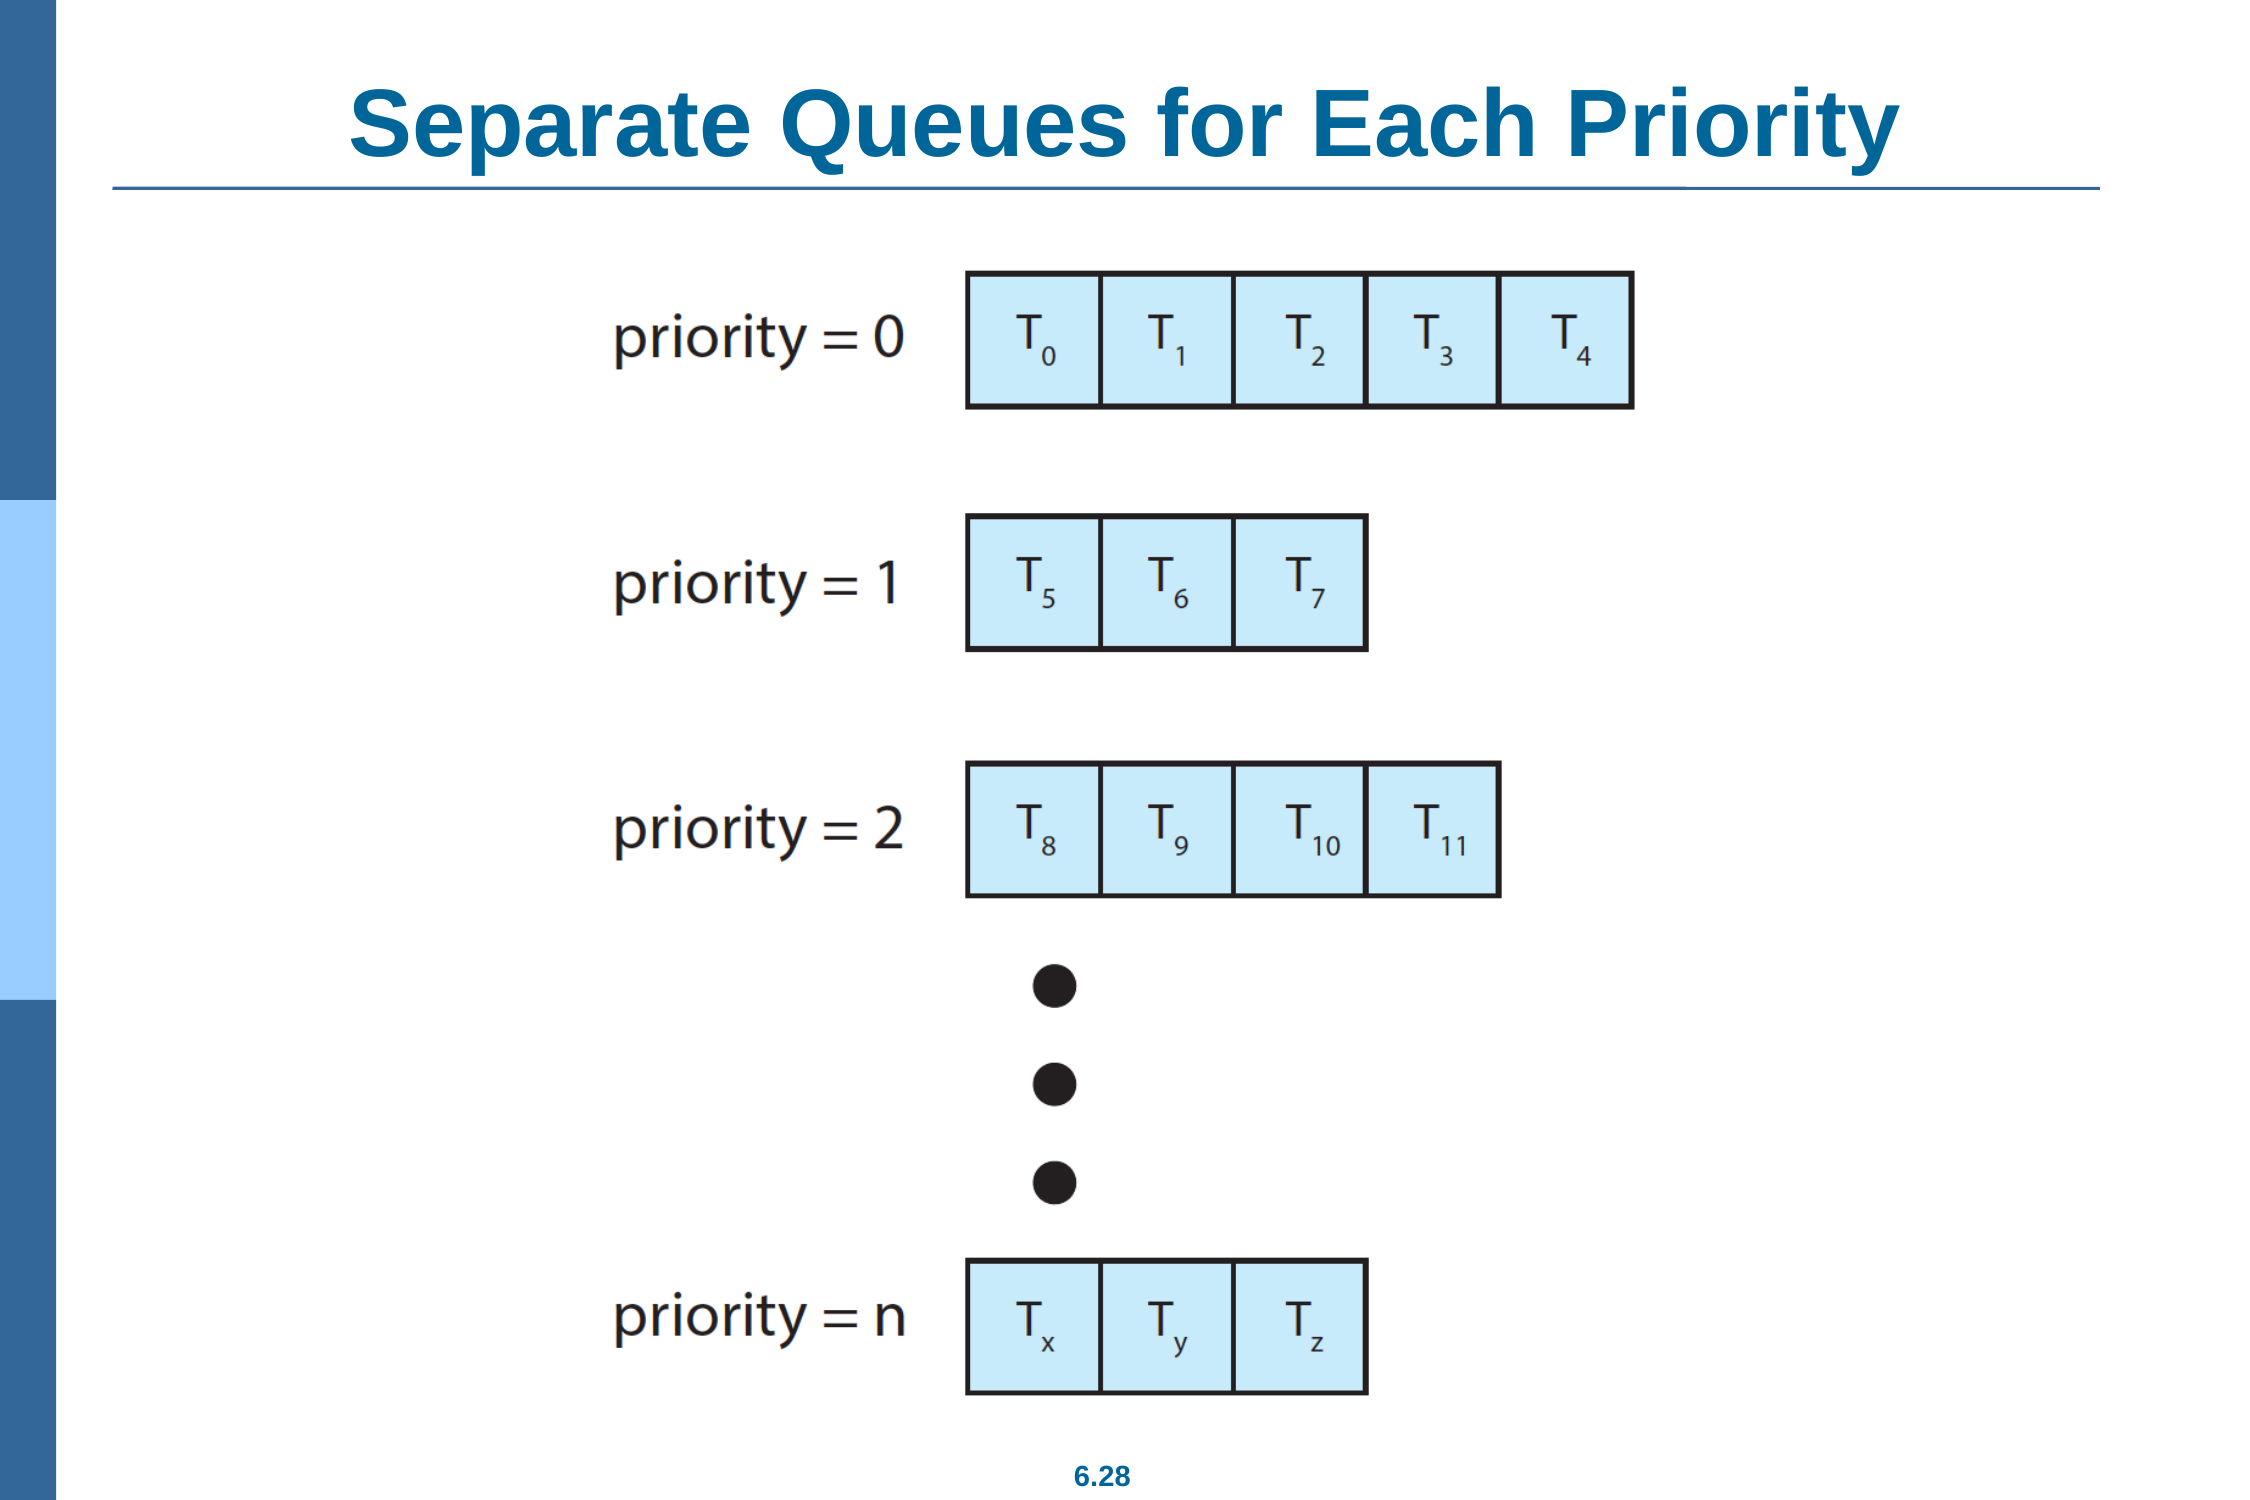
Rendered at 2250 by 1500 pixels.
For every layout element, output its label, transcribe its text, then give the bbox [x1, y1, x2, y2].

title Separate Queues for Each Priority [112, 60, 2138, 187]
picture [535, 233, 1820, 1455]
